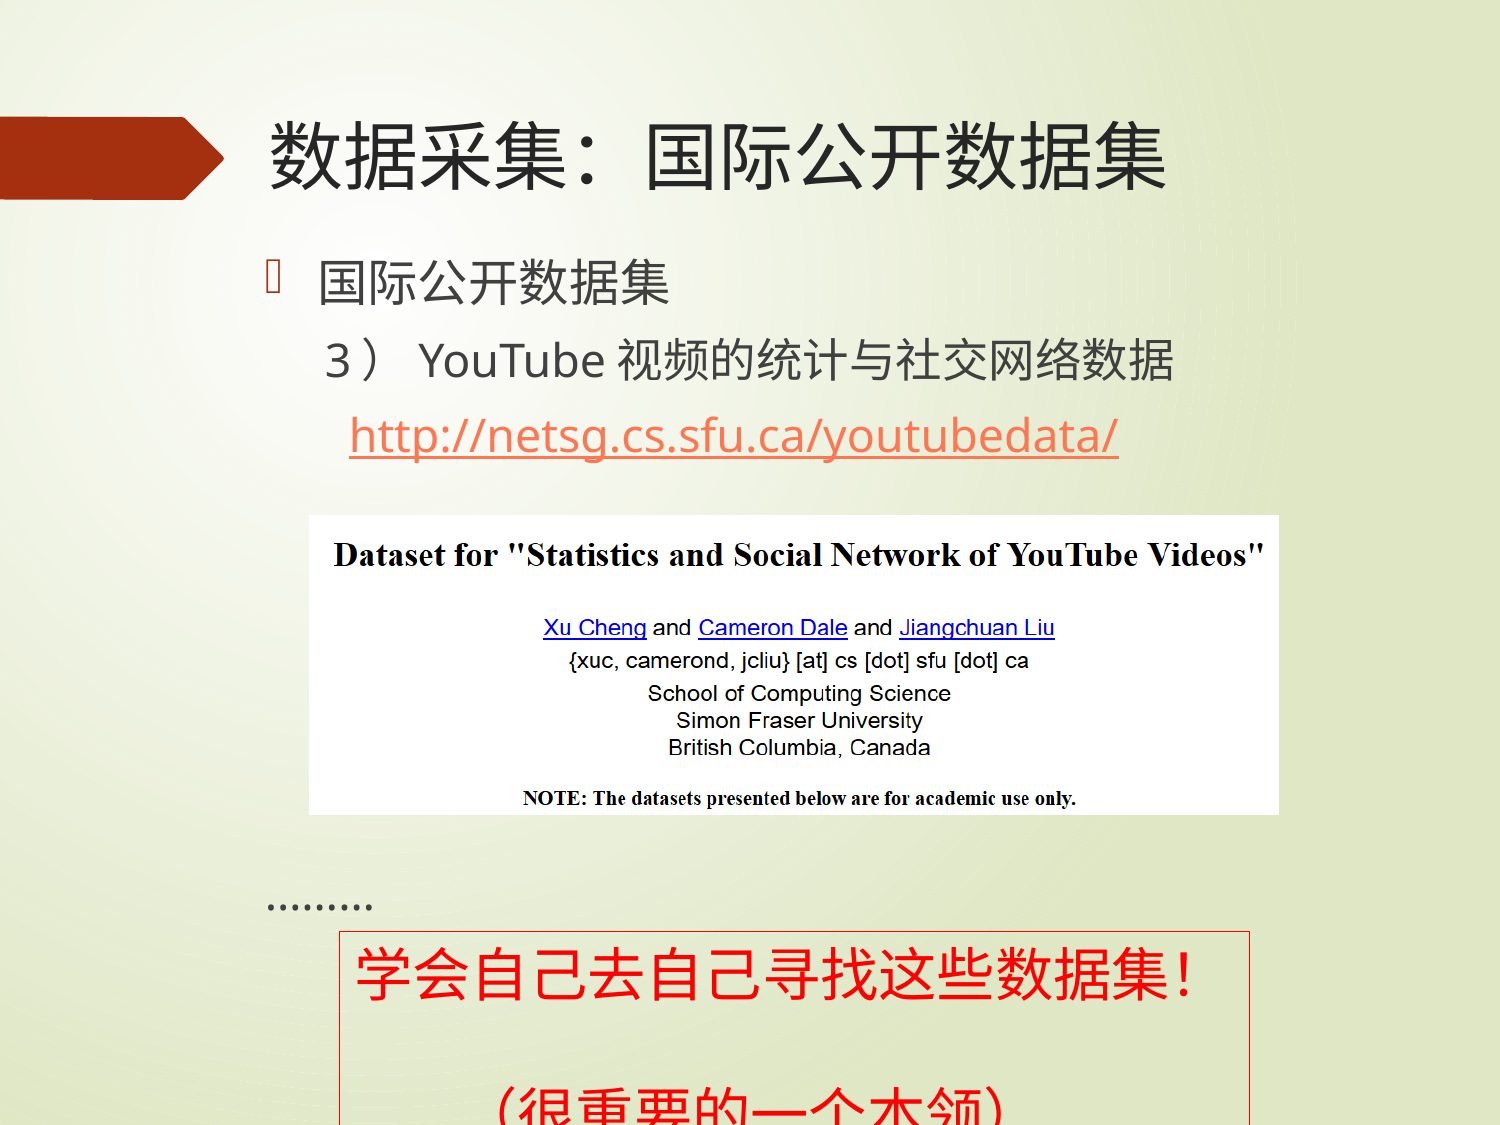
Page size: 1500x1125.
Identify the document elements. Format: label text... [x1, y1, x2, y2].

picture [309, 514, 1279, 815]
title 数据采集：国际公开数据集 [253, 101, 1335, 220]
list 国际公开数据集 3）YouTube视频的统计与社交网络数据 http://netsg.cs.sfu.ca/youtubedata/ ……… [249, 243, 1500, 929]
text_box 学会自己去自己寻找这些数据集！ （很重要的一个本领） [339, 931, 1250, 1125]
